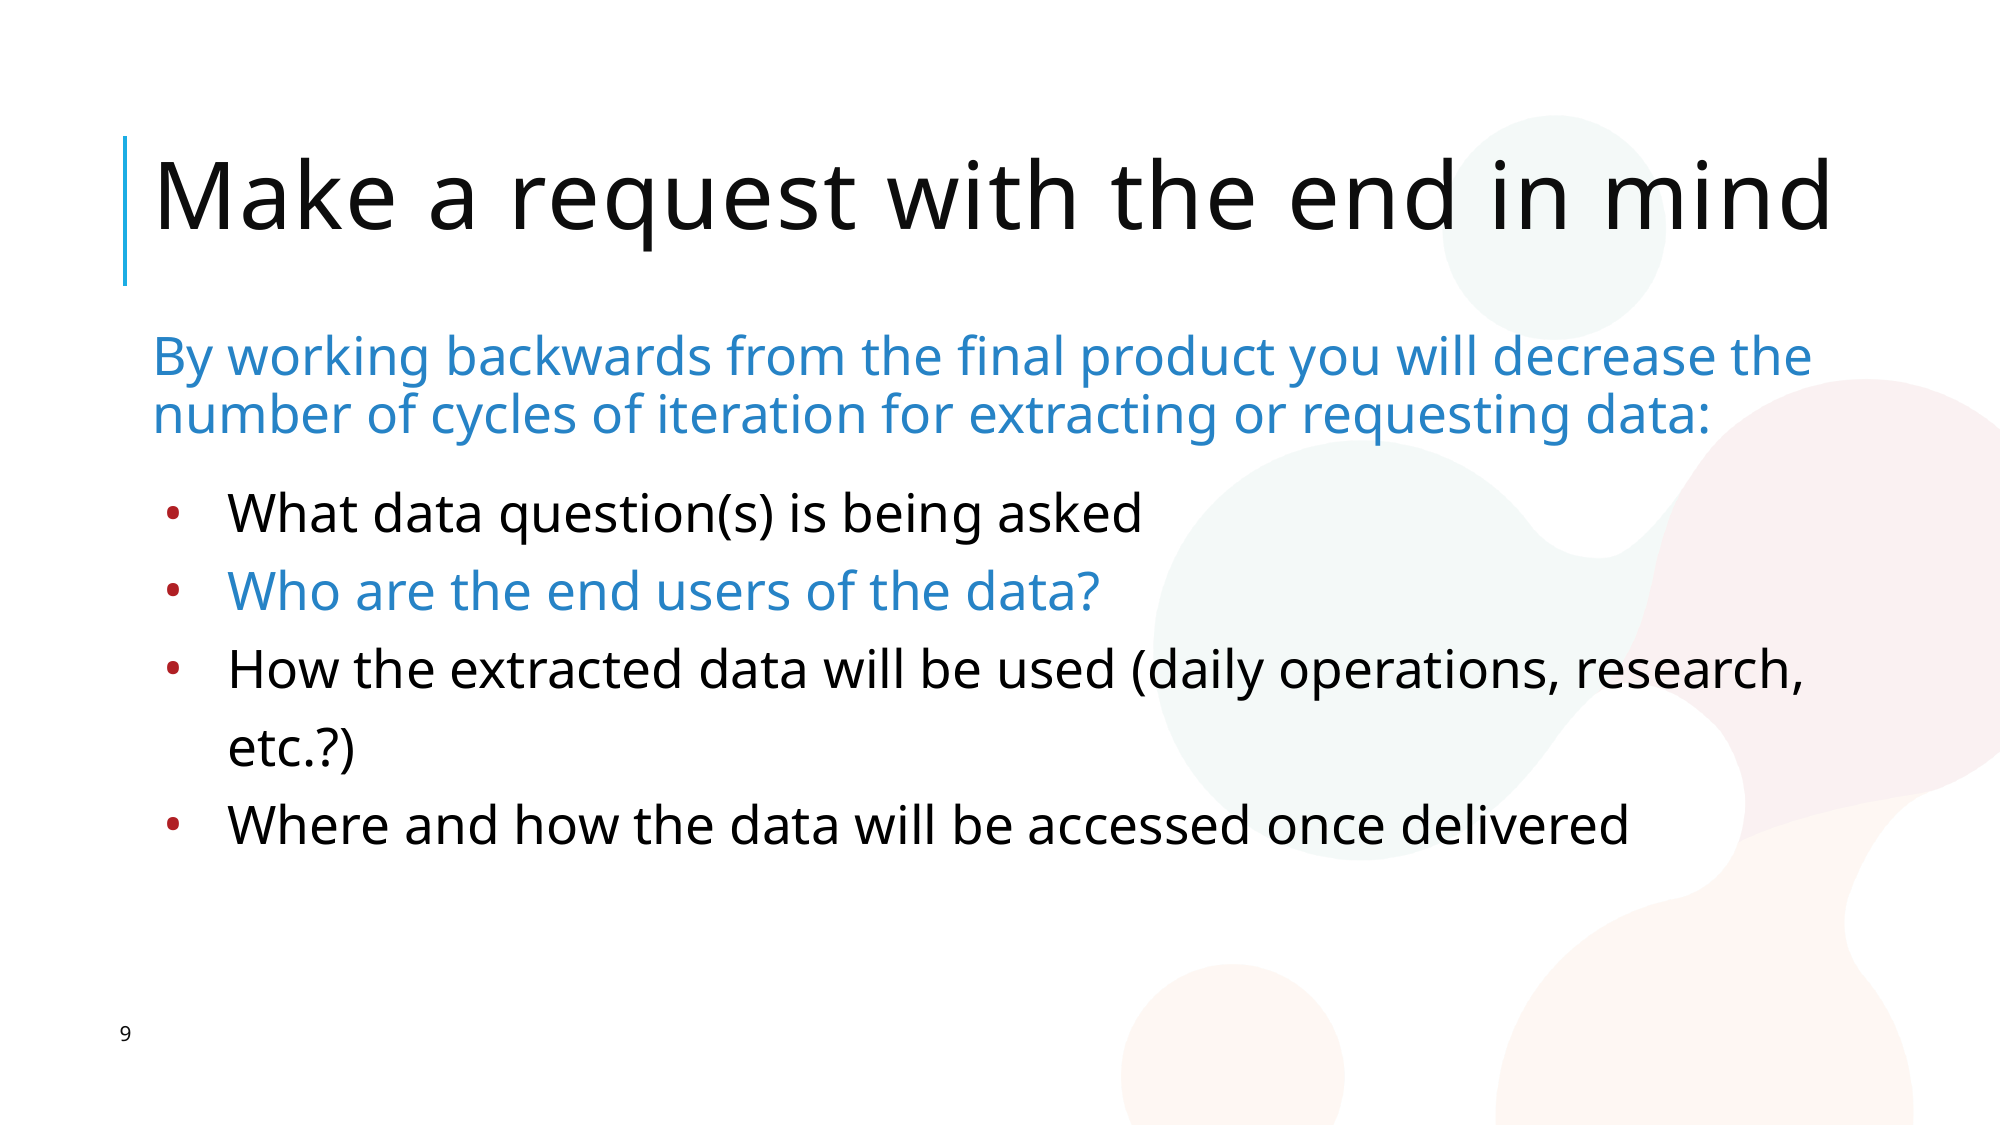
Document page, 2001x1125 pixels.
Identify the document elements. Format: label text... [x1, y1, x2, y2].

title Make a request with the end in mind [137, 127, 1863, 270]
slide_number 9 [41, 1004, 147, 1065]
list By working backwards from the final product you will decrease the number of cycles of iteration for extracting or requesting data: What data question(s) is being asked Who are the end users of the data? How the extracted data will be used (daily operations, research, etc.?) Where and how the data will be accessed once delivered [137, 322, 1863, 946]
